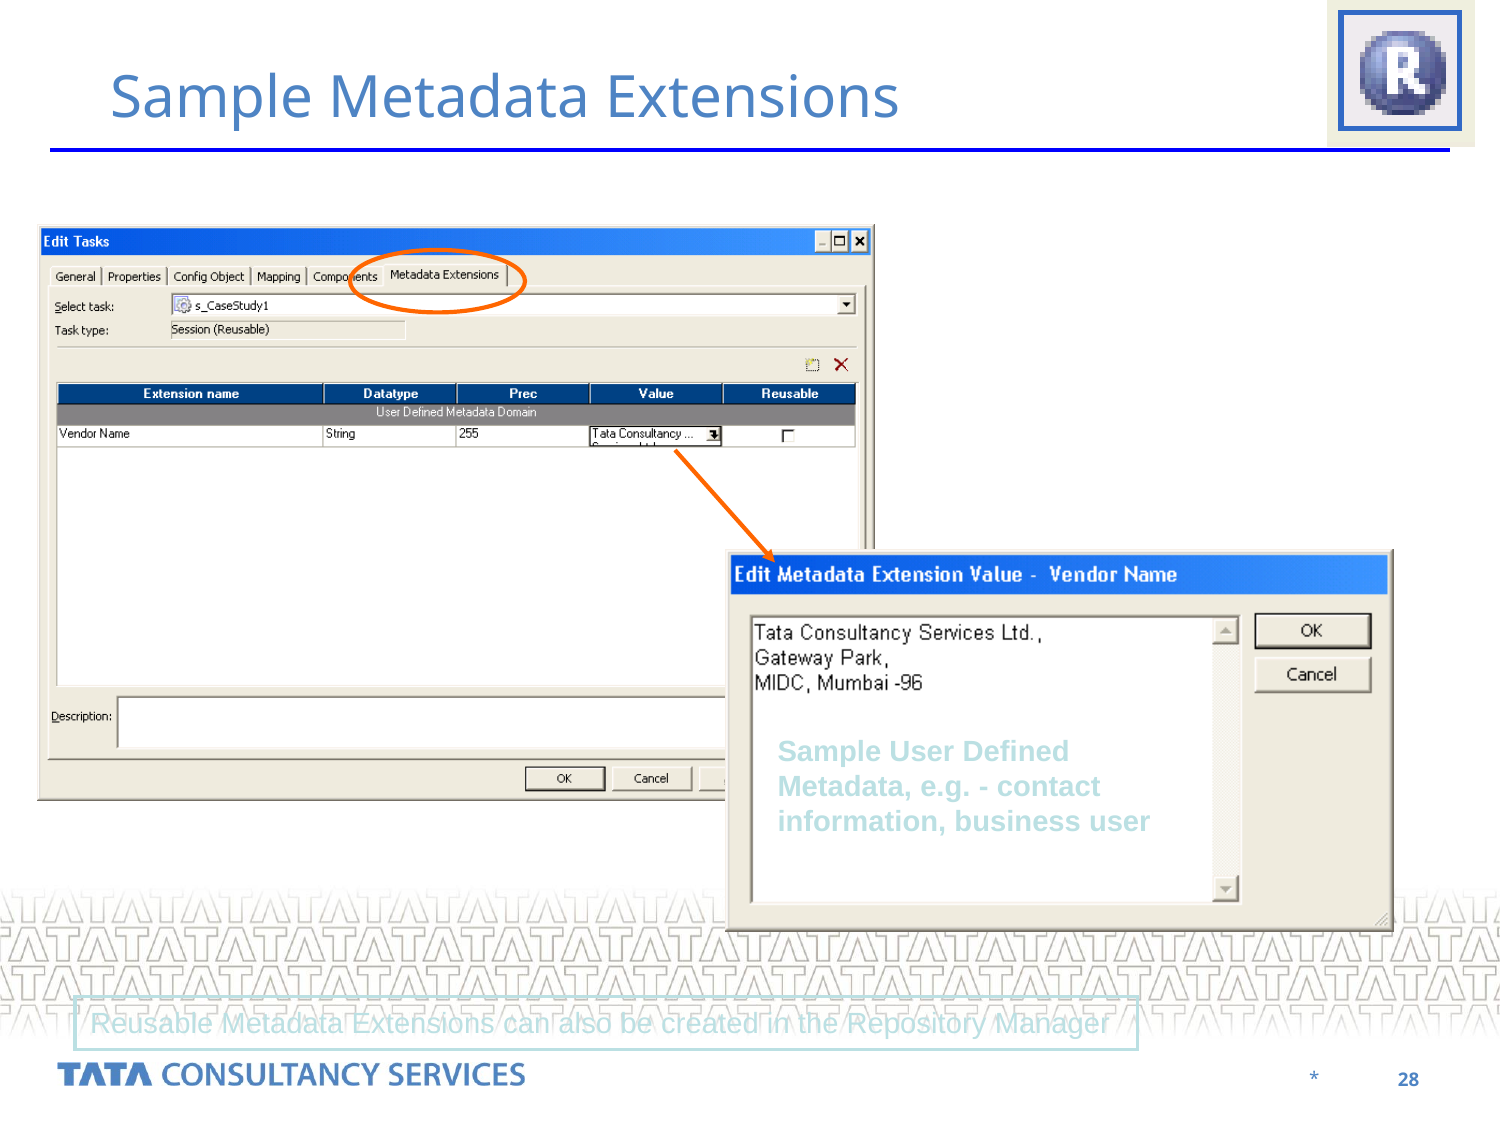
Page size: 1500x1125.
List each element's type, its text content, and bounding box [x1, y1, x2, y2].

slide_number ‹#› [1371, 1059, 1435, 1104]
text_box Reusable Metadata Extensions can also be created in the Repository Manager [74, 996, 1138, 1050]
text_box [674, 449, 776, 563]
picture [1326, 0, 1476, 147]
picture [0, 224, 1500, 1039]
title Sample Metadata Extensions [95, 22, 1456, 166]
picture [57, 1062, 525, 1086]
